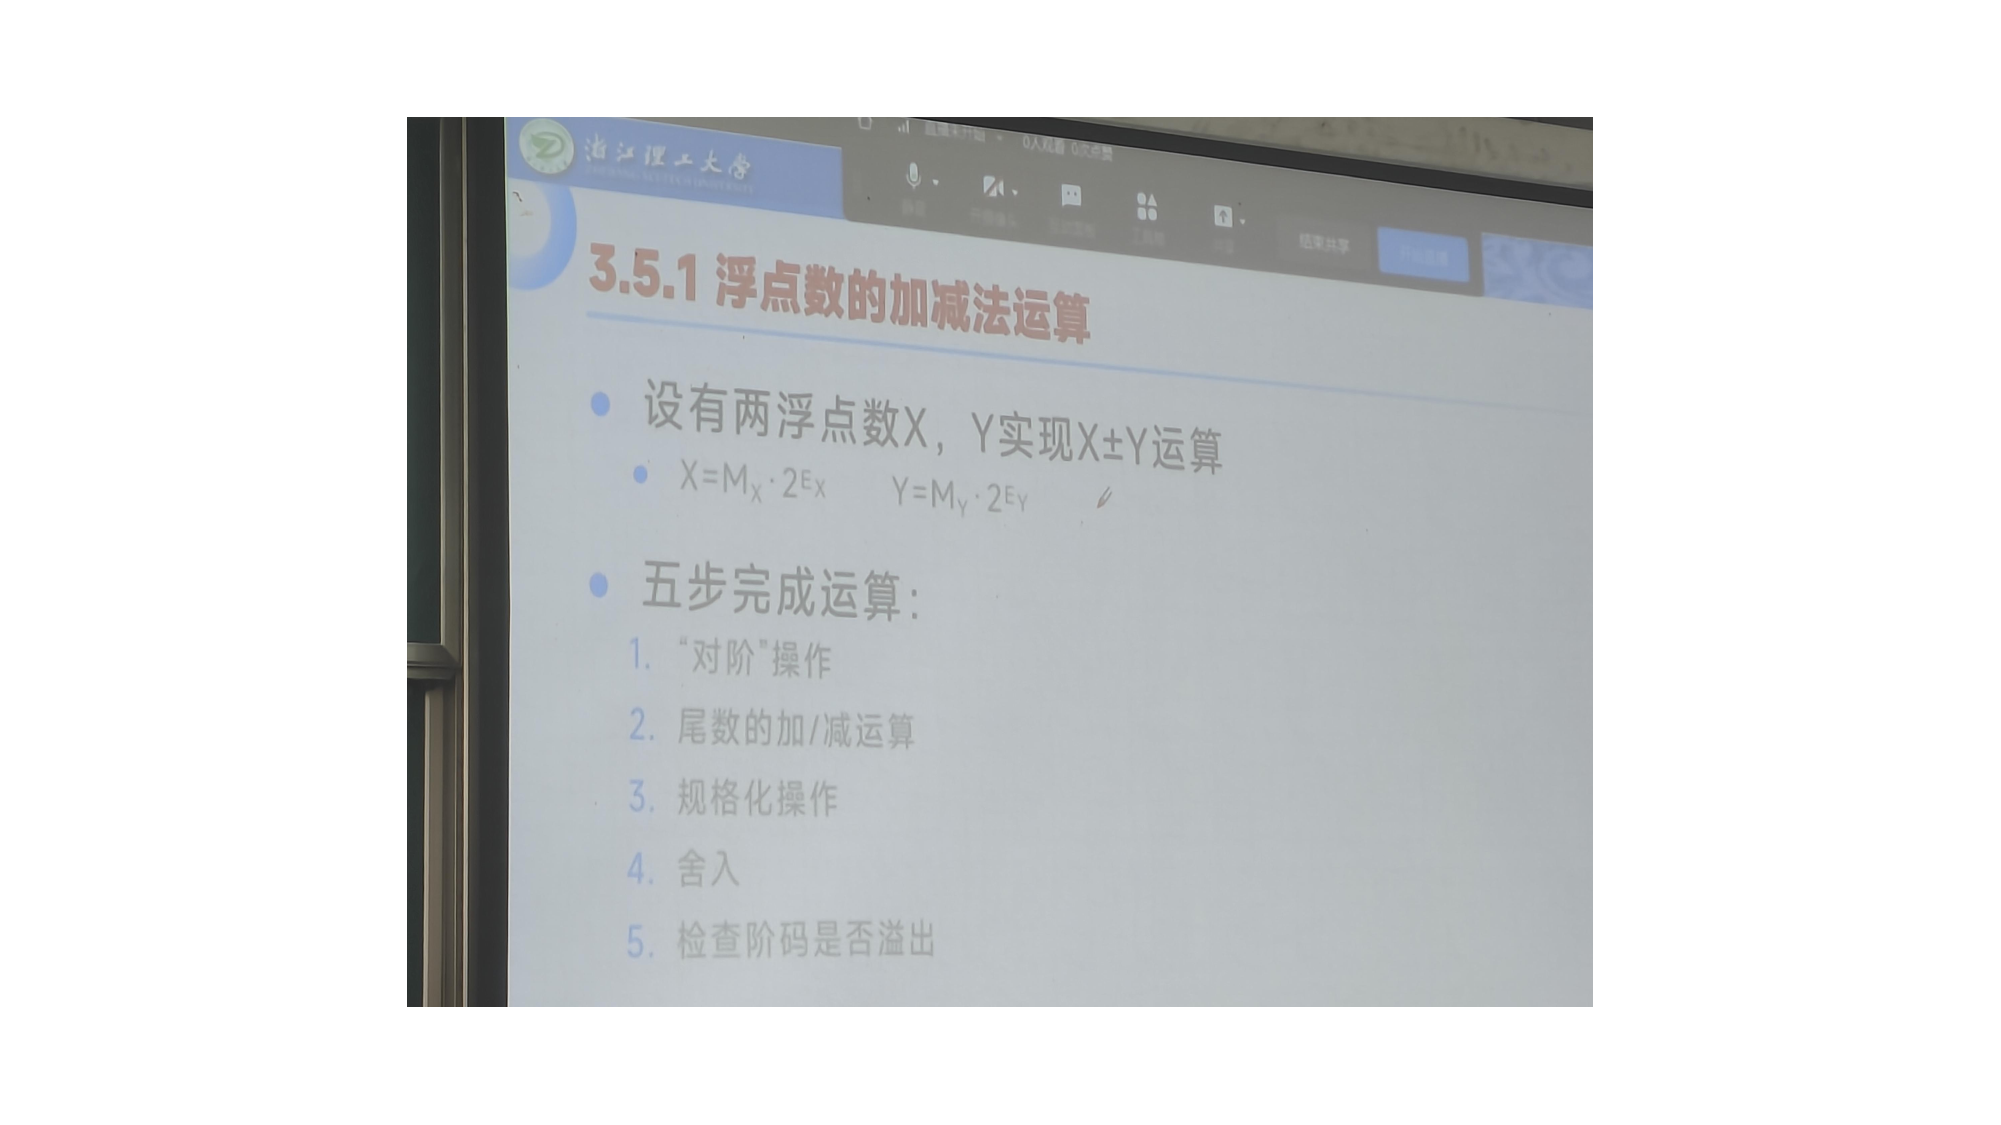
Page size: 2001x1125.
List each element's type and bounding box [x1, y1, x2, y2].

picture [406, 117, 1594, 1008]
